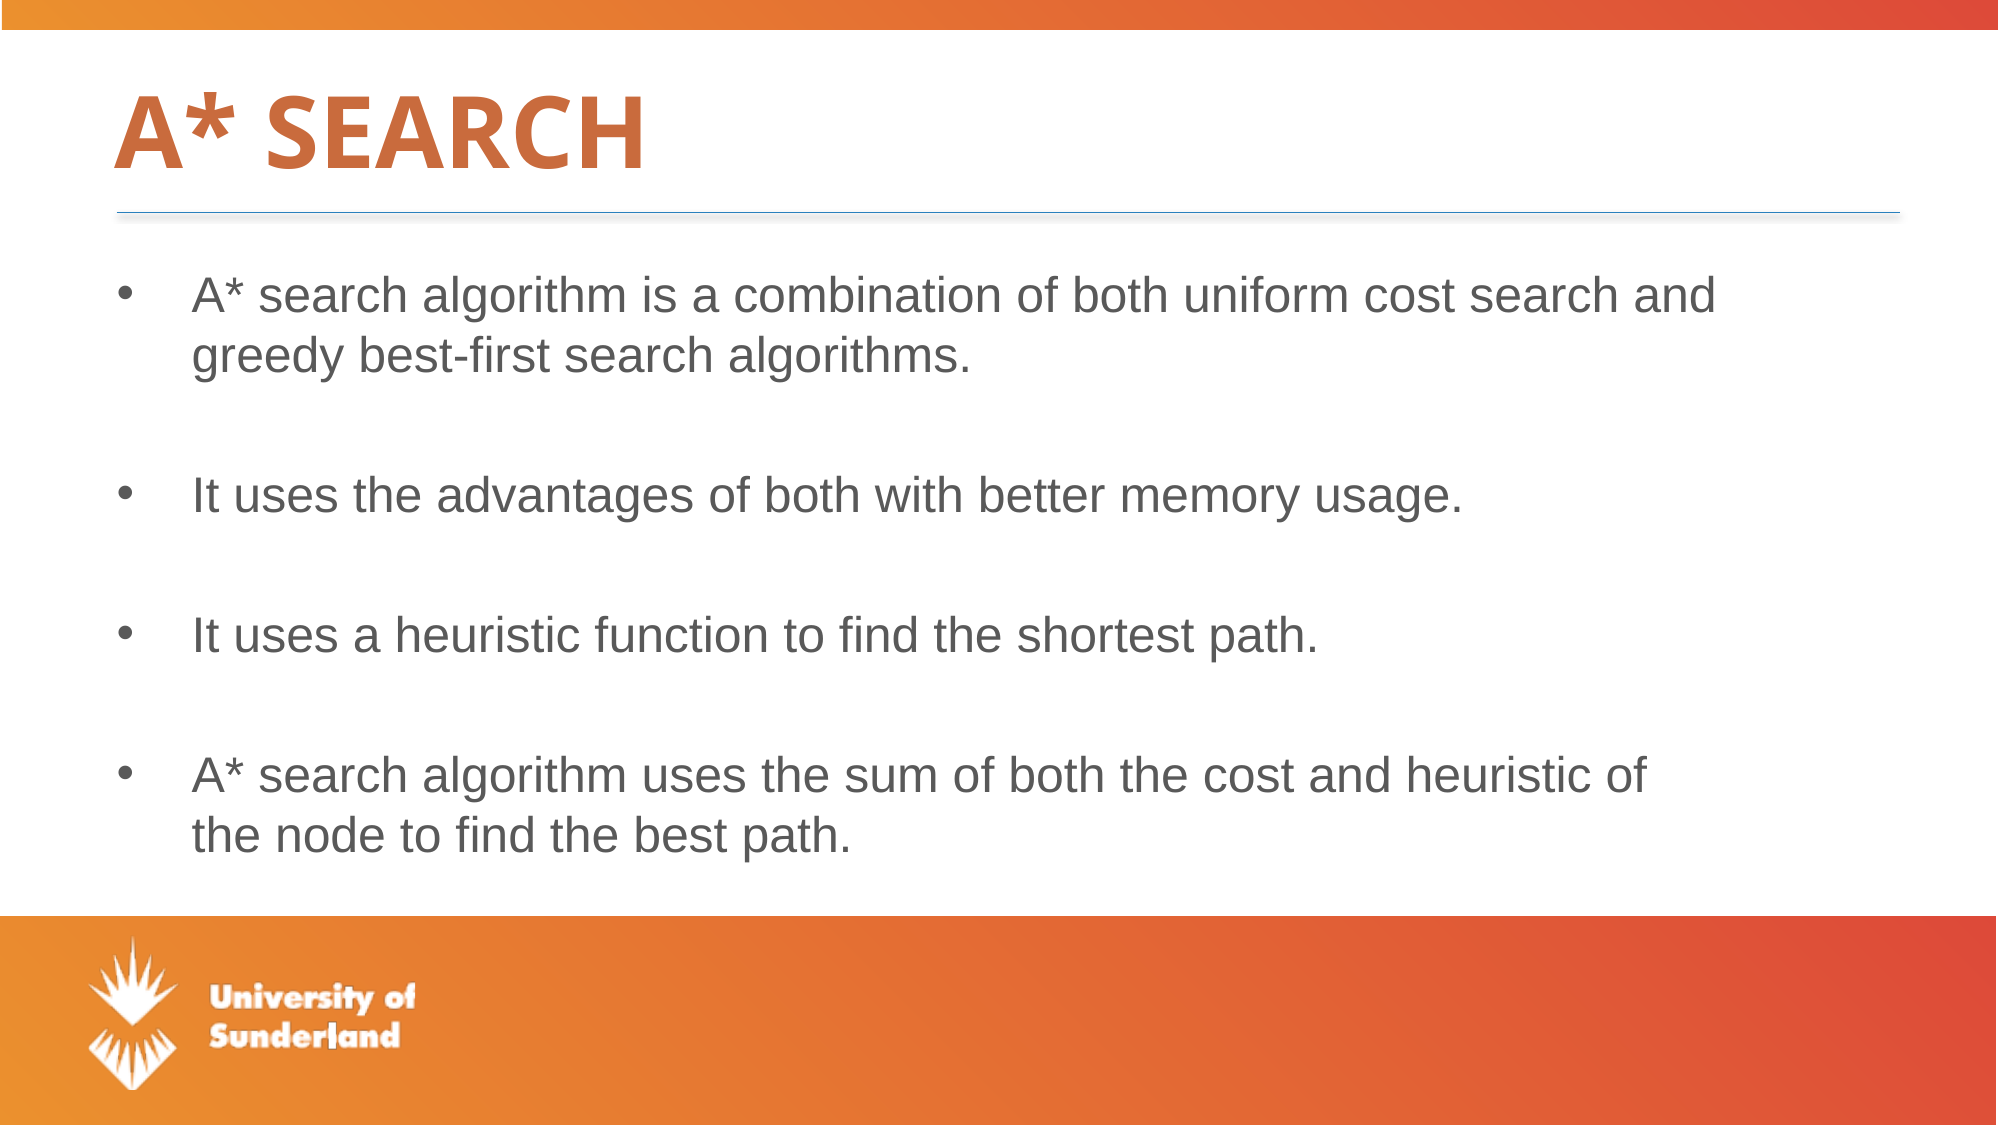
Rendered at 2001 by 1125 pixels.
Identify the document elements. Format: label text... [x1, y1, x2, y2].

title A* search [98, 108, 1901, 197]
list A* search algorithm is a combination of both uniform cost search and greedy best-first search algorithms. It uses the advantages of both with better memory usage. It uses a heuristic function to find the shortest path. A* search algorithm uses the sum of both the cost and heuristic of the node to find the best path. [116, 262, 1725, 909]
